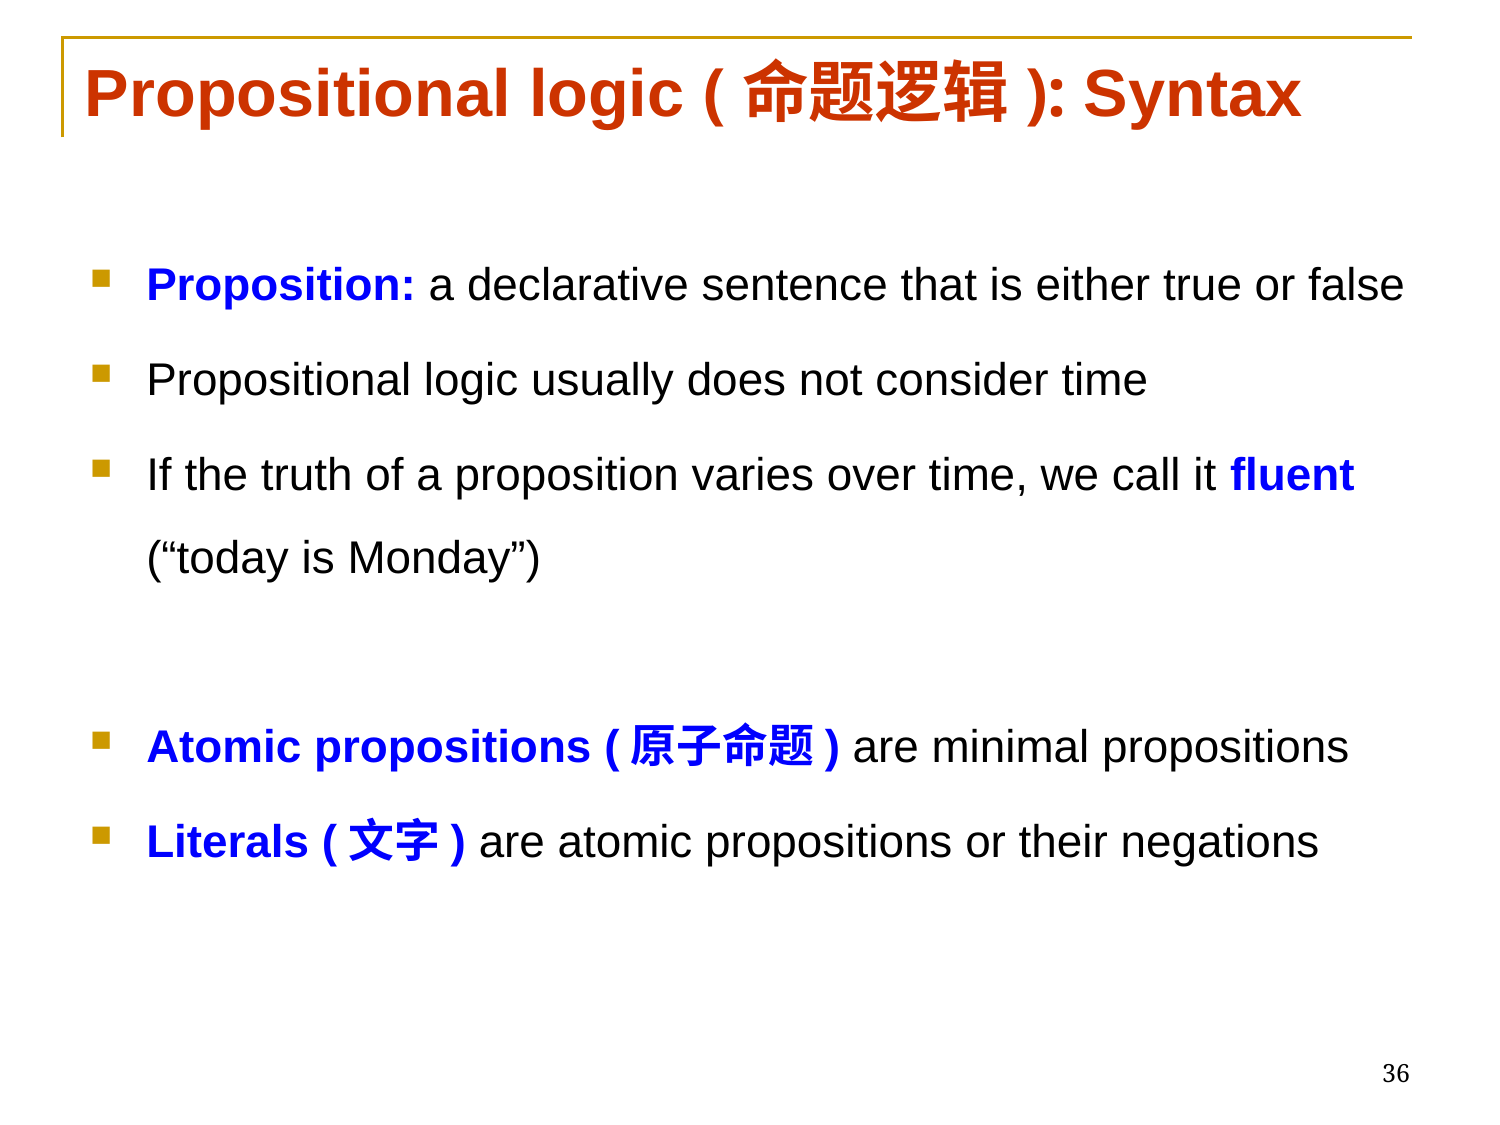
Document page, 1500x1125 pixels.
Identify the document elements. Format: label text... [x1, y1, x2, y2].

slide_number 36 [1074, 1023, 1426, 1100]
title Propositional logic (命题逻辑): Syntax [69, 42, 1421, 230]
list Proposition: a declarative sentence that is either true or false Propositional logic usually does not consider time If the truth of a proposition varies over time, we call it fluent (“today is Monday”) Atomic propositions (原子命题) are minimal propositions Literals (文字) are atomic propositions or their negations [74, 219, 1426, 1006]
